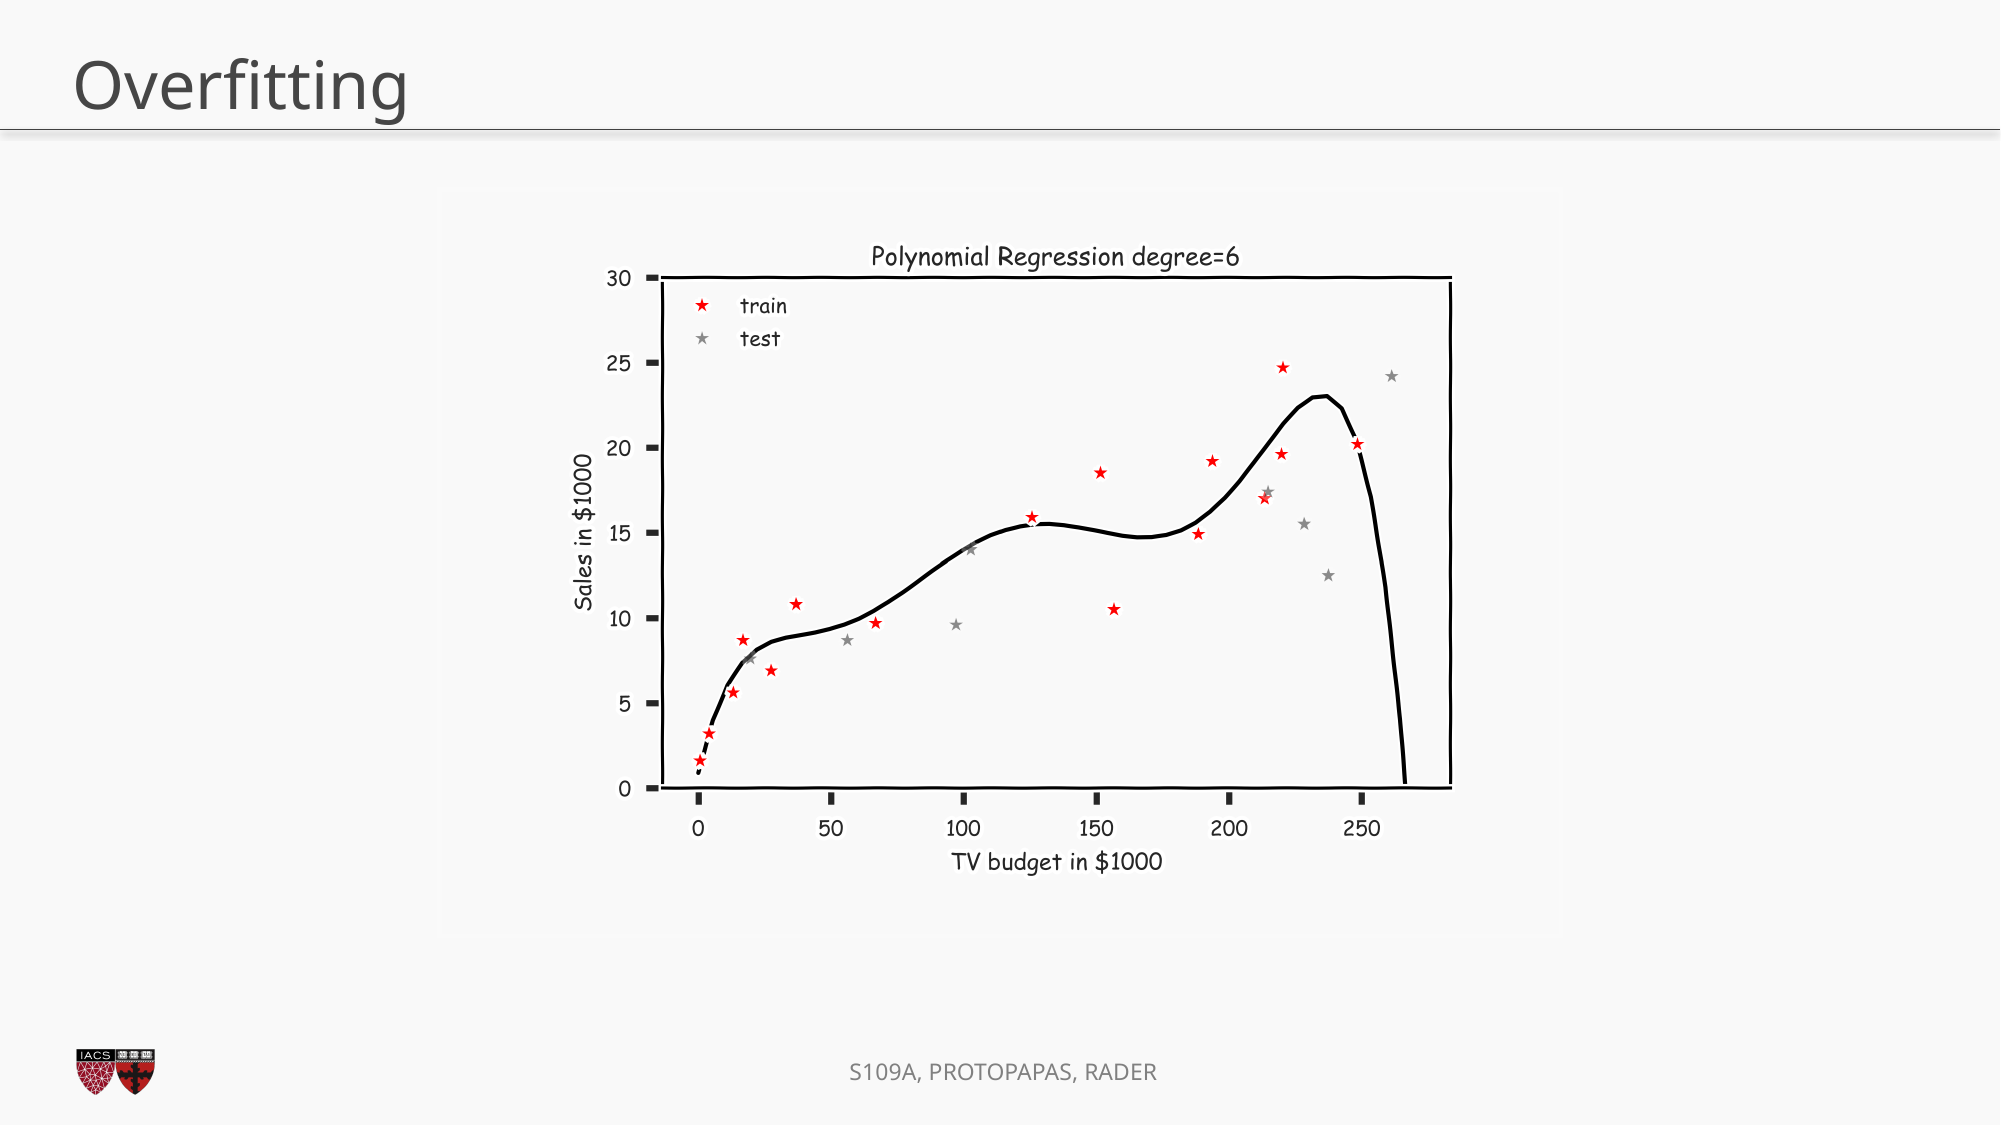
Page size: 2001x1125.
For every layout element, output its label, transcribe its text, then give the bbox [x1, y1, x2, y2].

title Overfitting [57, 35, 1943, 162]
picture [437, 187, 1563, 938]
picture [75, 1049, 155, 1095]
